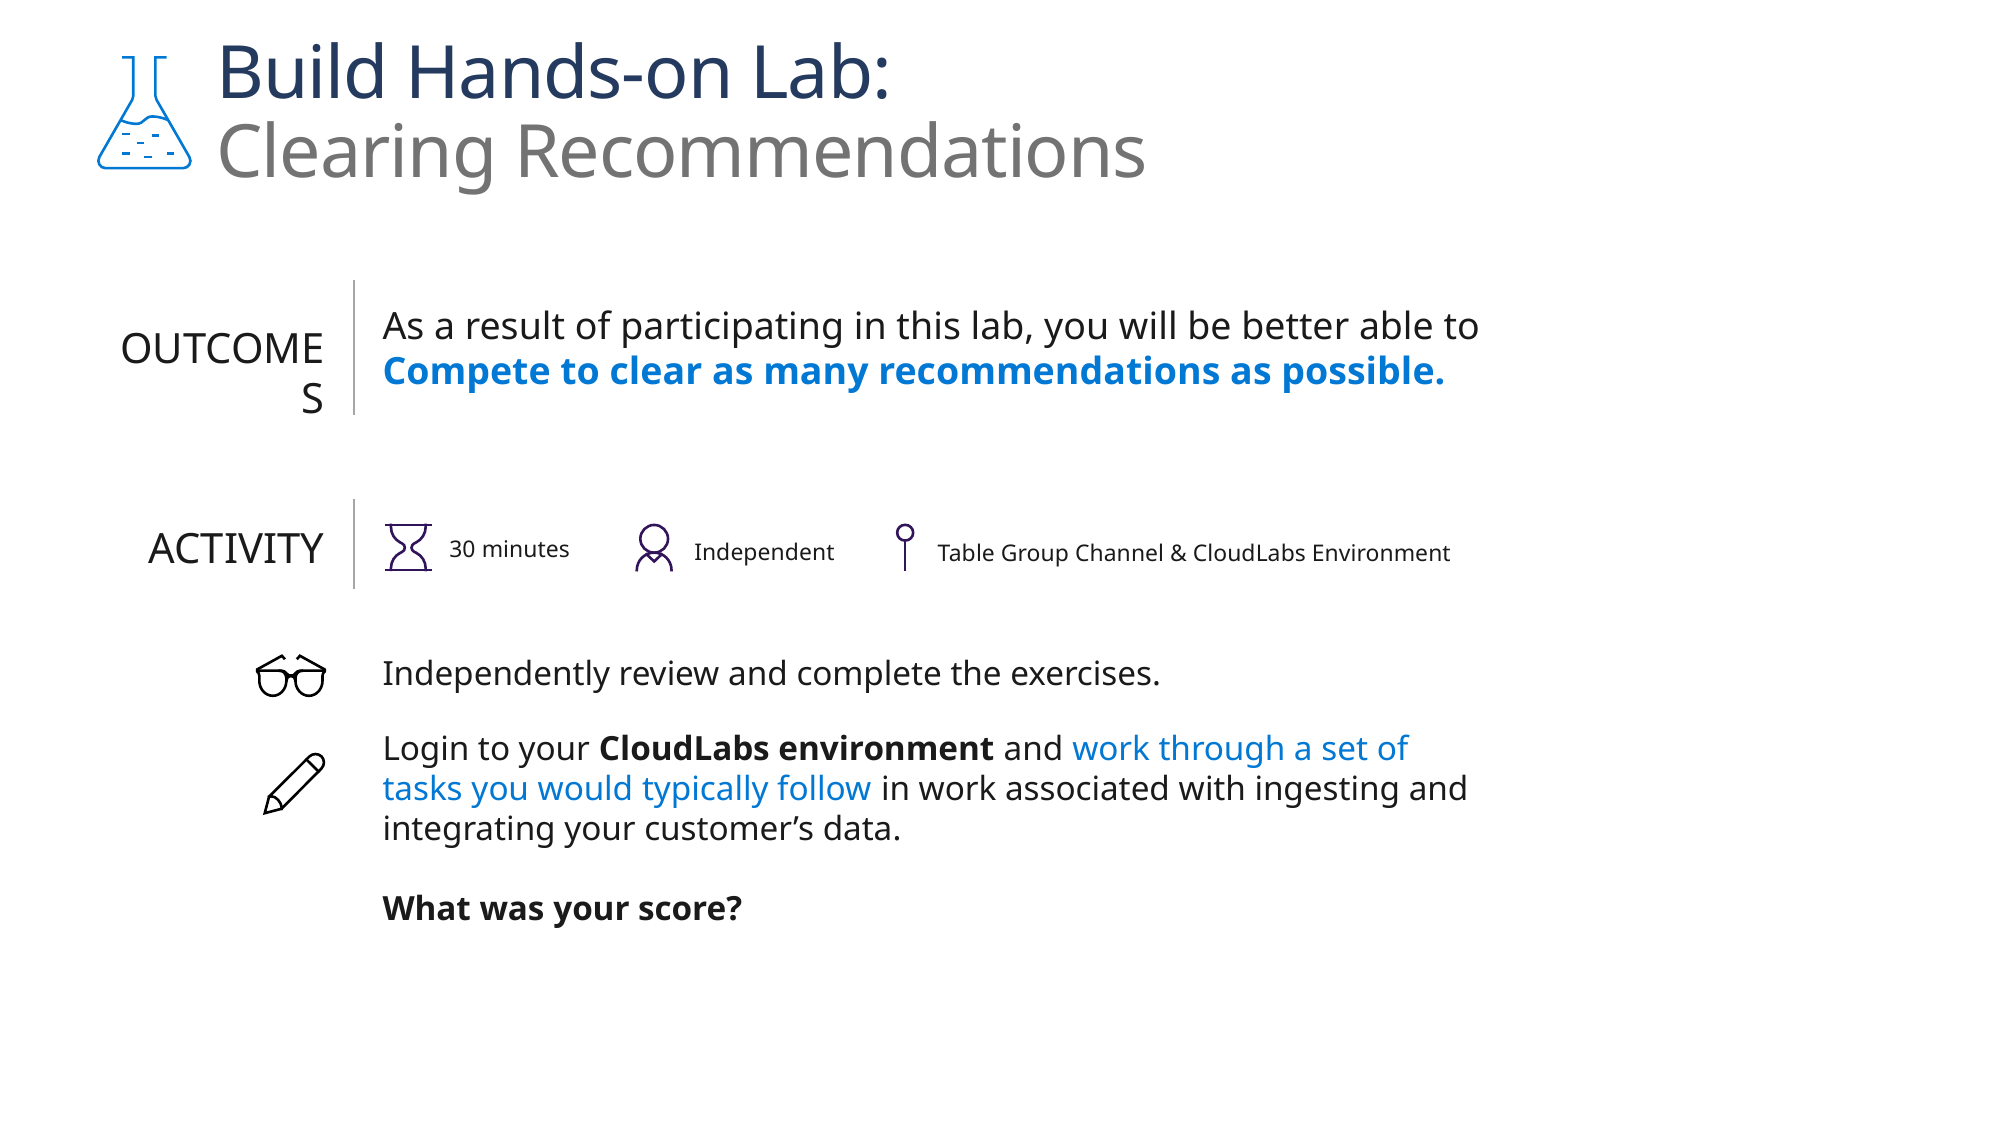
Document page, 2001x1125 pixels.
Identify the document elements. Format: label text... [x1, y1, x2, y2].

text_box Independent [694, 537, 878, 565]
text_box As a result of participating in this lab, you will be better able to Compete to clear as many recommendations as possible. [367, 294, 1502, 400]
title Build Hands-on Lab: Clearing Recommendations [216, 33, 1987, 194]
text_box 30 minutes [431, 534, 588, 563]
text_box Login to your CloudLabs environment and work through a set of tasks you would typically follow in work associated with ingesting and integrating your customer’s data. What was your score? [367, 720, 1502, 955]
text_box [98, 57, 191, 169]
text_box OUTCOMES [100, 322, 325, 423]
text_box [636, 524, 672, 571]
text_box [385, 525, 431, 570]
text_box Independently review and complete the exercises. [367, 645, 1502, 700]
text_box [257, 655, 325, 696]
text_box ACTIVITY [108, 522, 325, 573]
text_box Table Group Channel & CloudLabs Environment [937, 538, 1486, 567]
text_box [264, 754, 324, 814]
text_box [897, 524, 914, 570]
